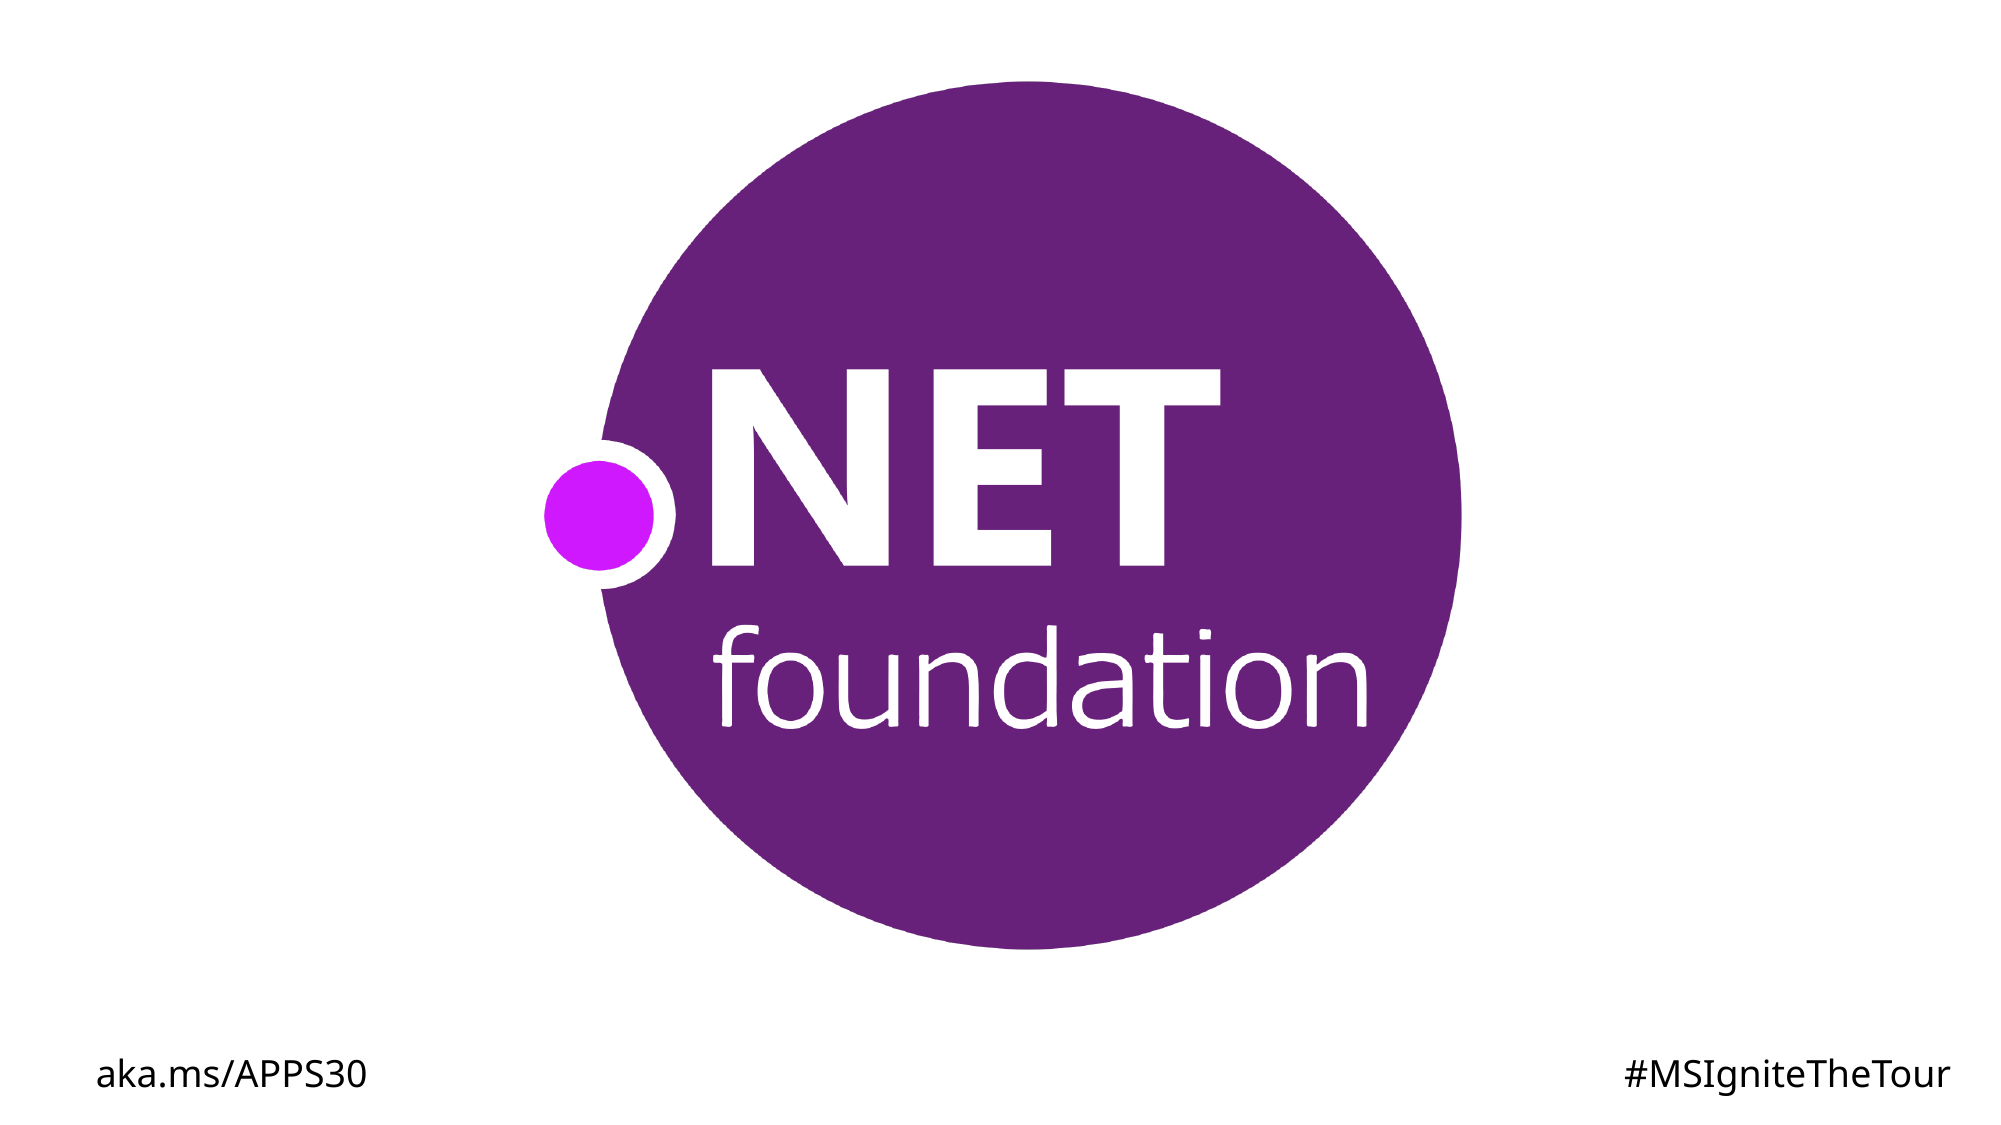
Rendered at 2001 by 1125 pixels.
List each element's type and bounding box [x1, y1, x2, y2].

picture [534, 51, 1466, 984]
